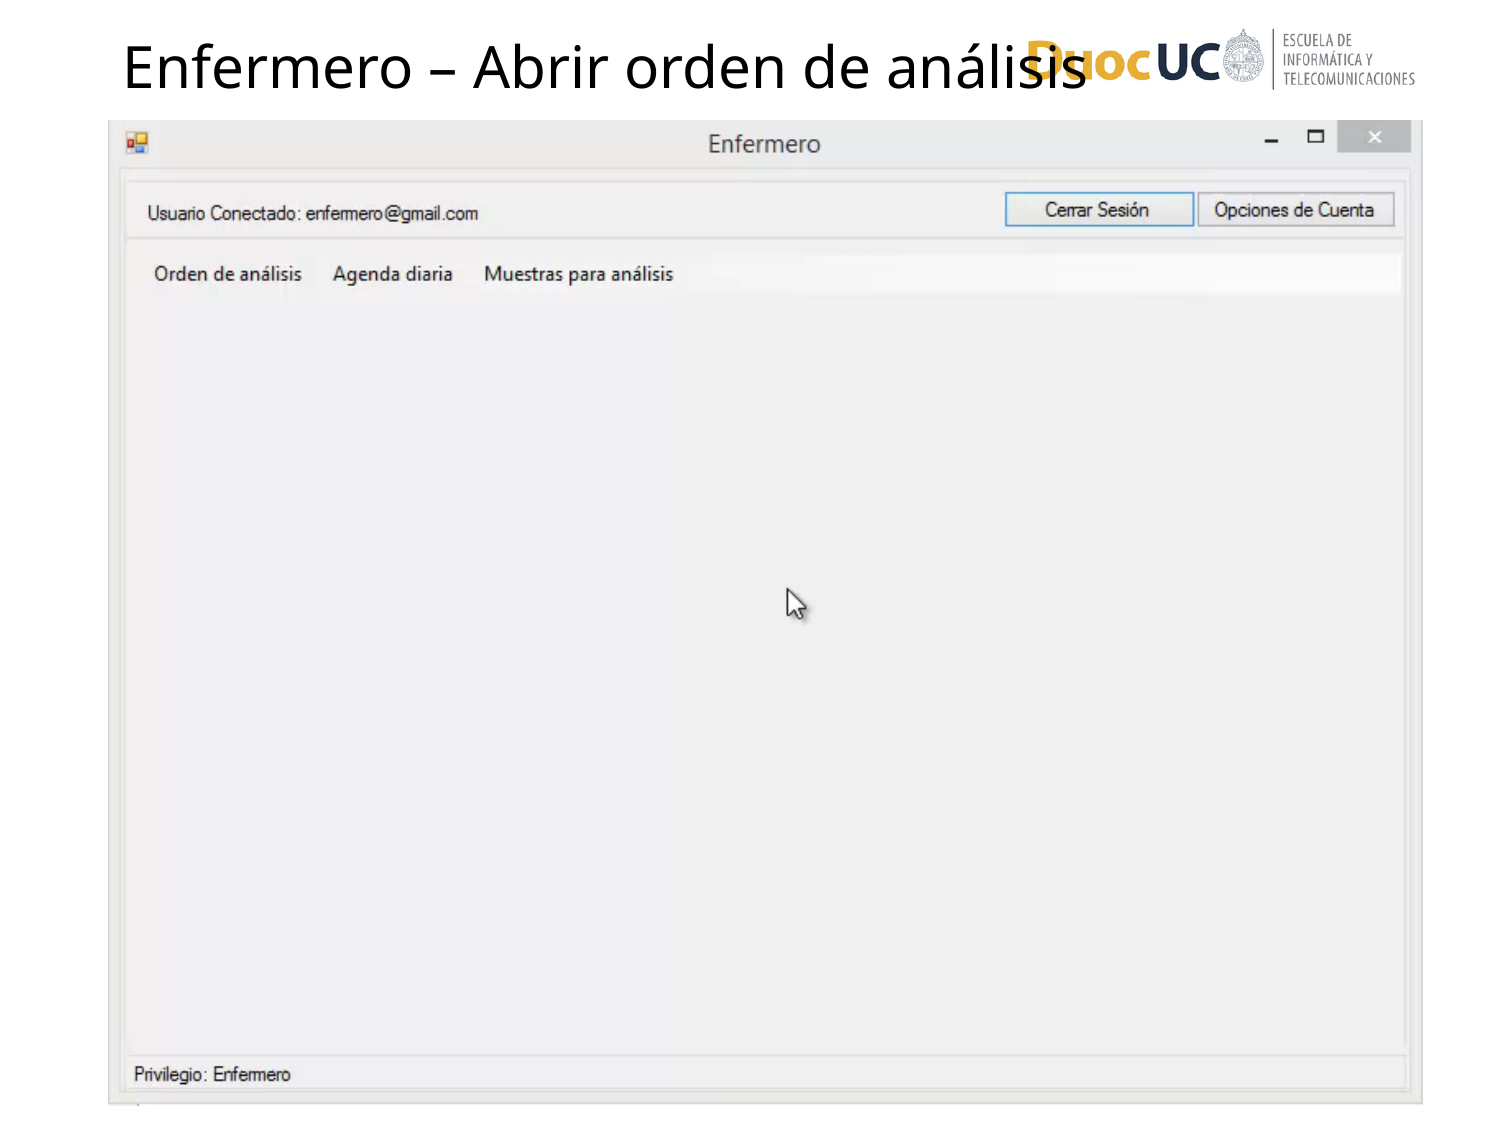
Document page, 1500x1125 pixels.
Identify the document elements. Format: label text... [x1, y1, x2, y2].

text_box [107, 119, 1424, 1106]
title Enfermero – Abrir orden de análisis [108, 19, 1339, 119]
picture [1018, 19, 1424, 95]
